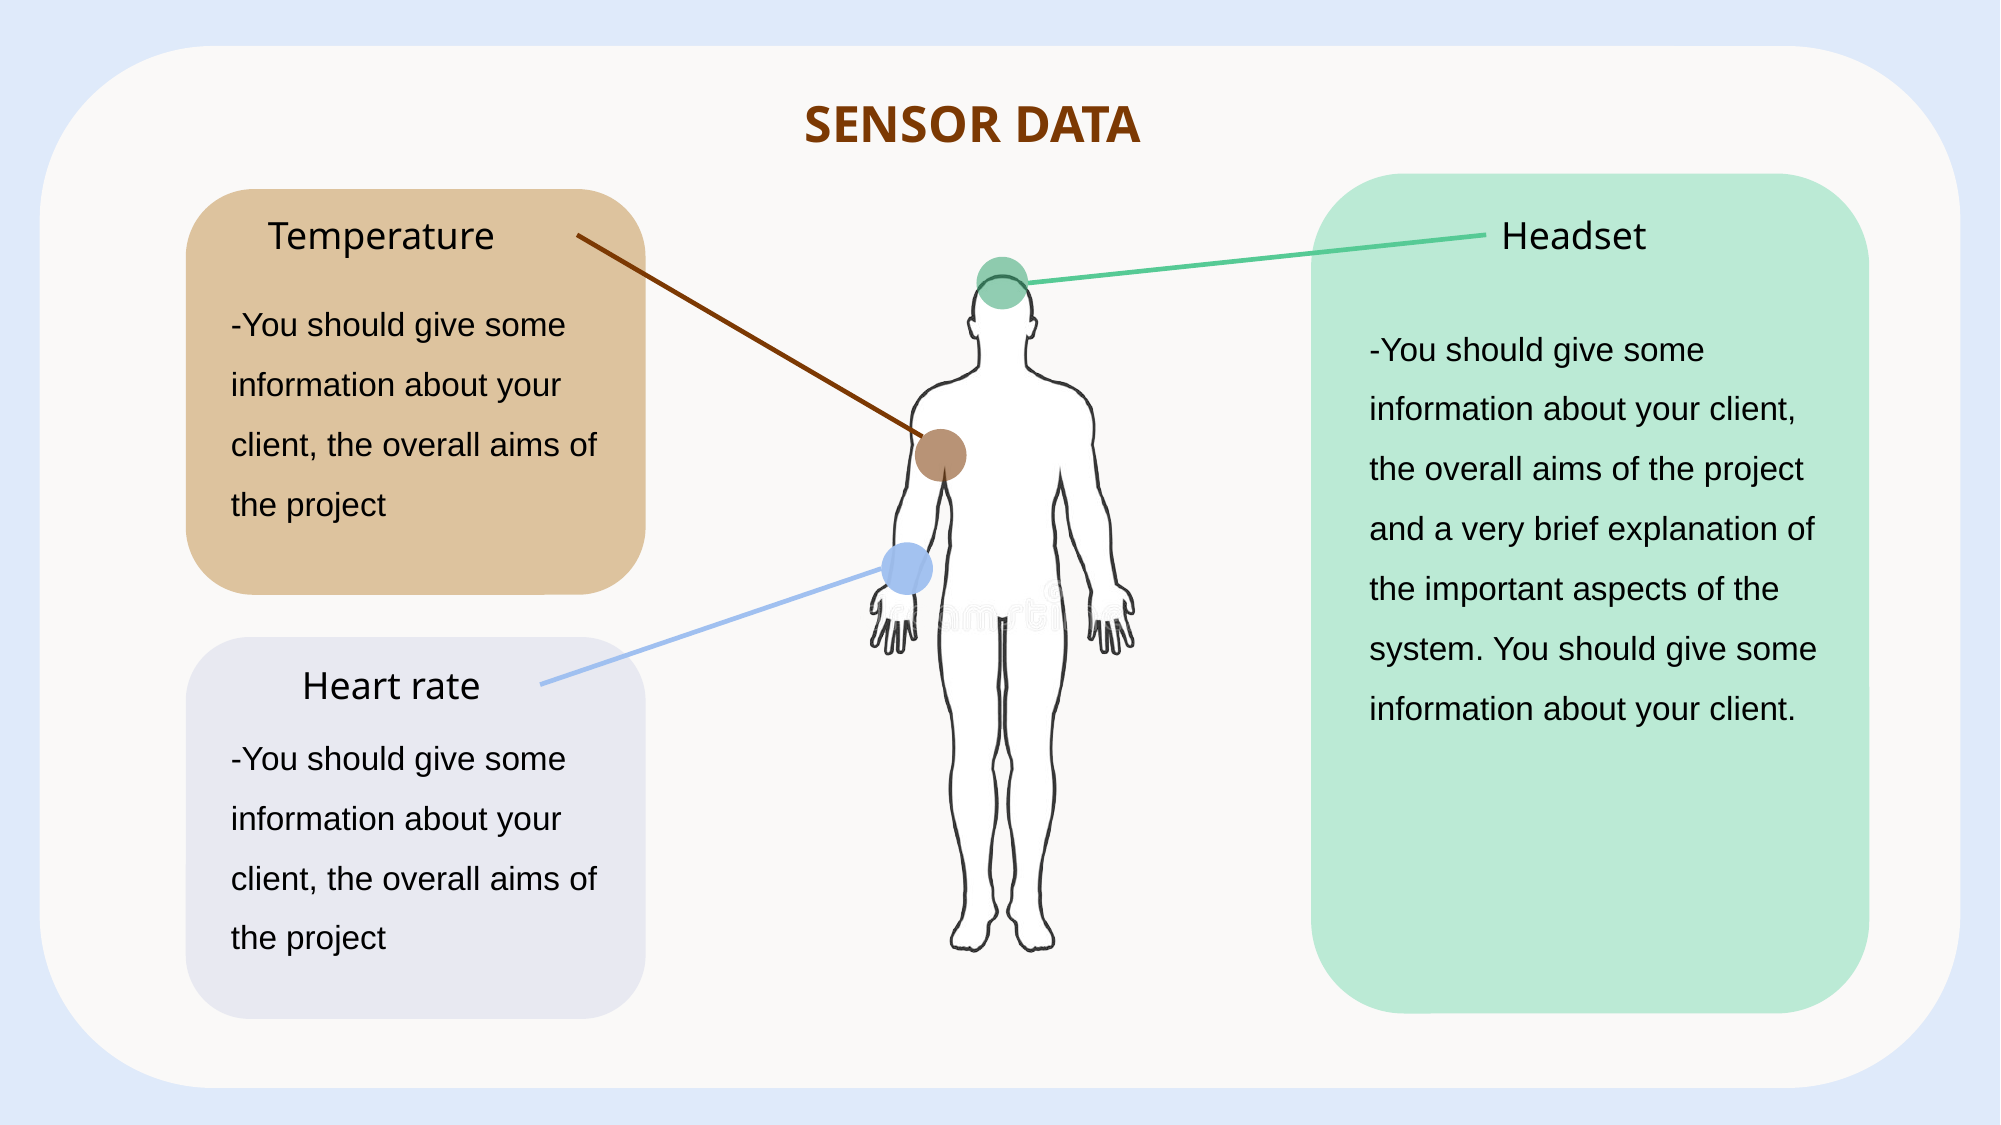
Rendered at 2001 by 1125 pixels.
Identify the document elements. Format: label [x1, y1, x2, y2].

text_box [540, 568, 882, 685]
text_box [1028, 235, 1487, 284]
text_box [0, 0, 2000, 1125]
text_box [577, 235, 923, 437]
picture [645, 256, 1359, 971]
